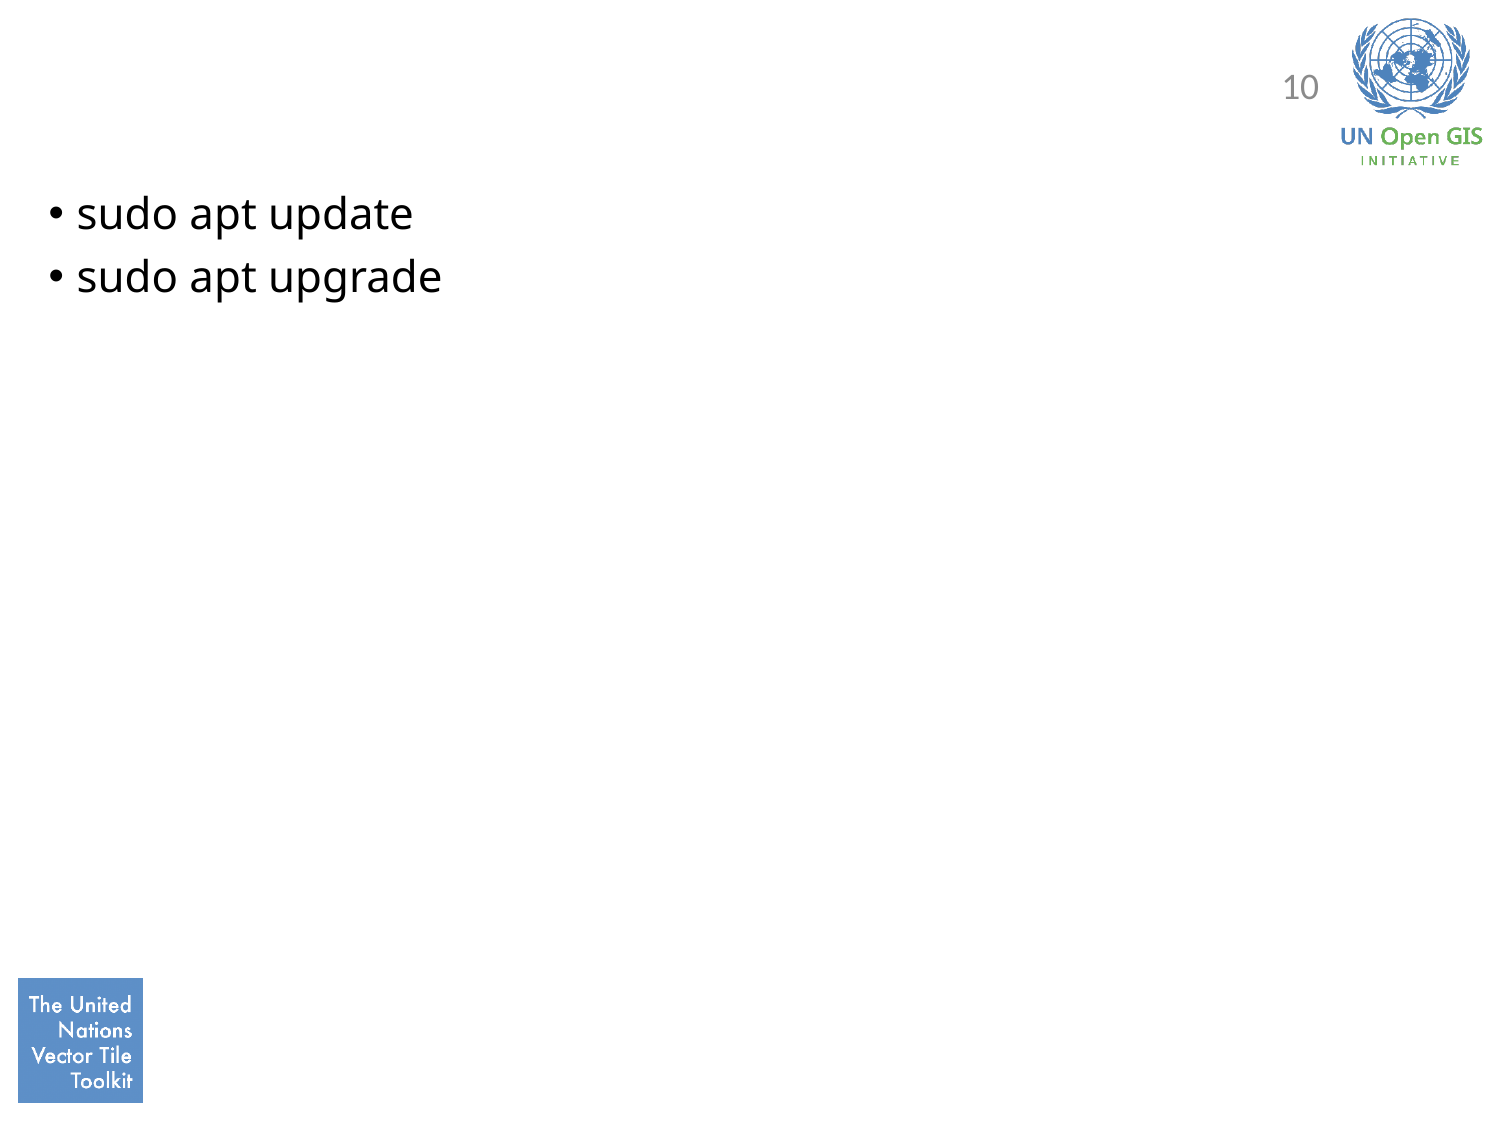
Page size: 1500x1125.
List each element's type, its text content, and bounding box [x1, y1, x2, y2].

picture [18, 978, 143, 1103]
picture [1319, 0, 1500, 184]
list sudo apt update sudo apt upgrade [33, 183, 1397, 1014]
slide_number 10 [1240, 54, 1335, 115]
